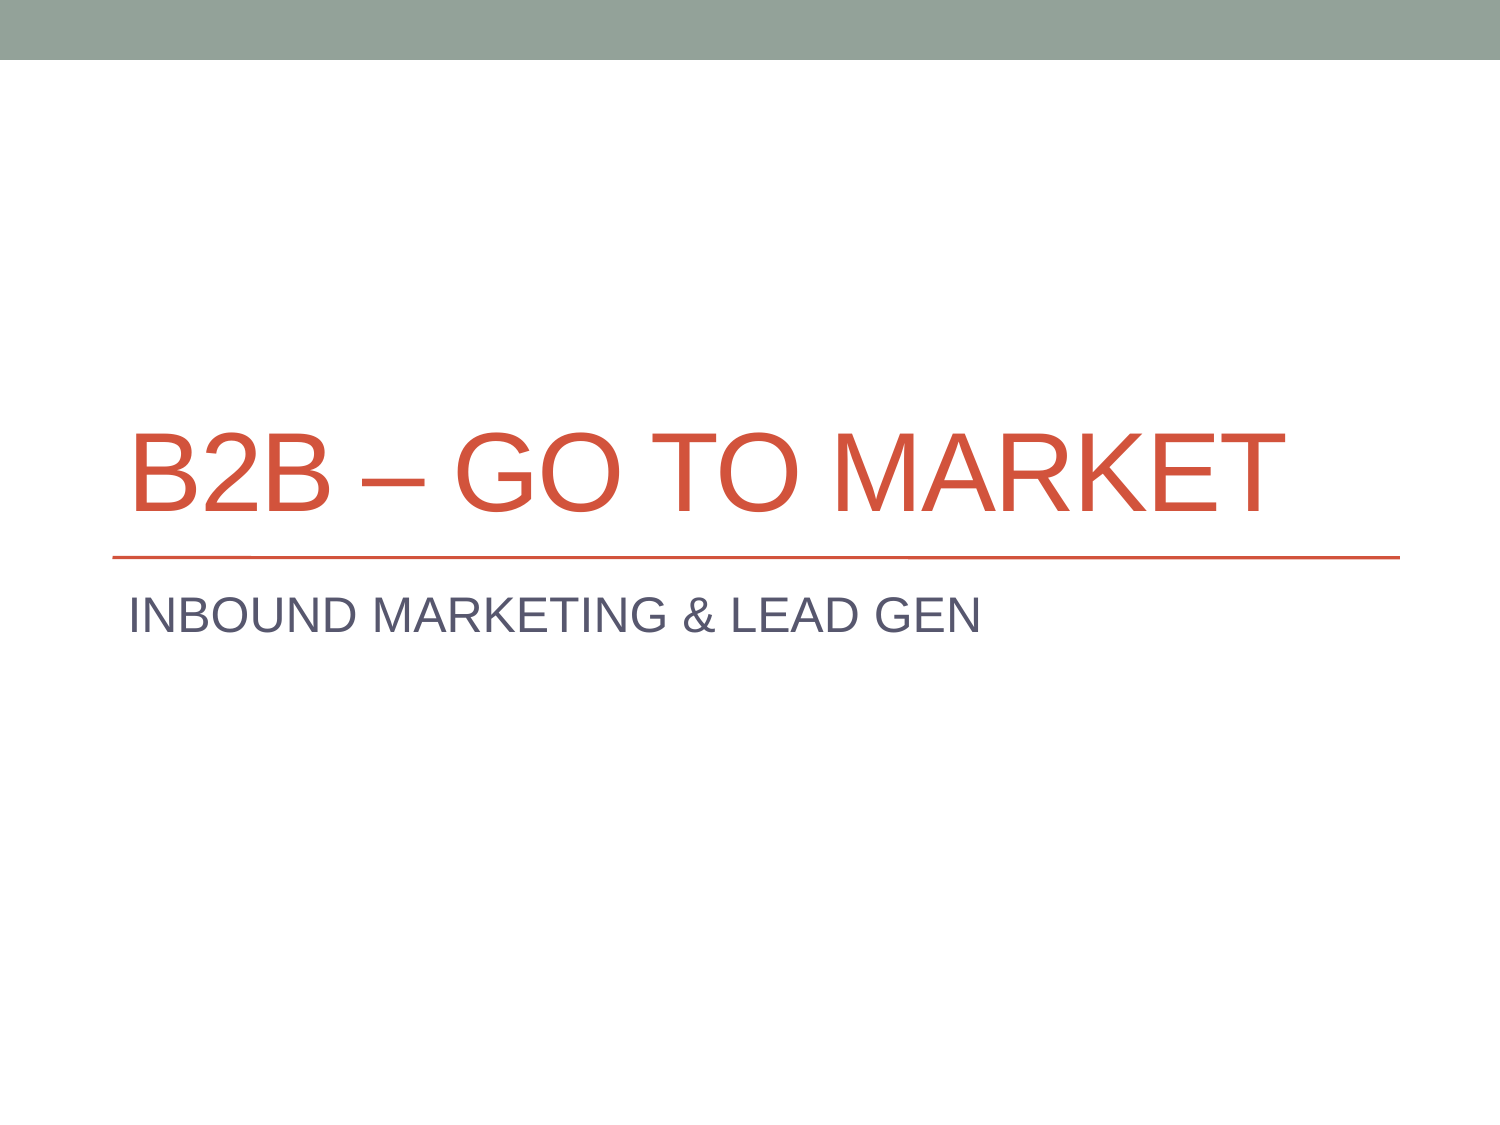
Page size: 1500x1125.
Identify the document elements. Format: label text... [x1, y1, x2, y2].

subtitle INBOUND MARKETING & LEAD GEN [112, 575, 1163, 863]
title B2B – GO TO MARKET [112, 224, 1400, 542]
